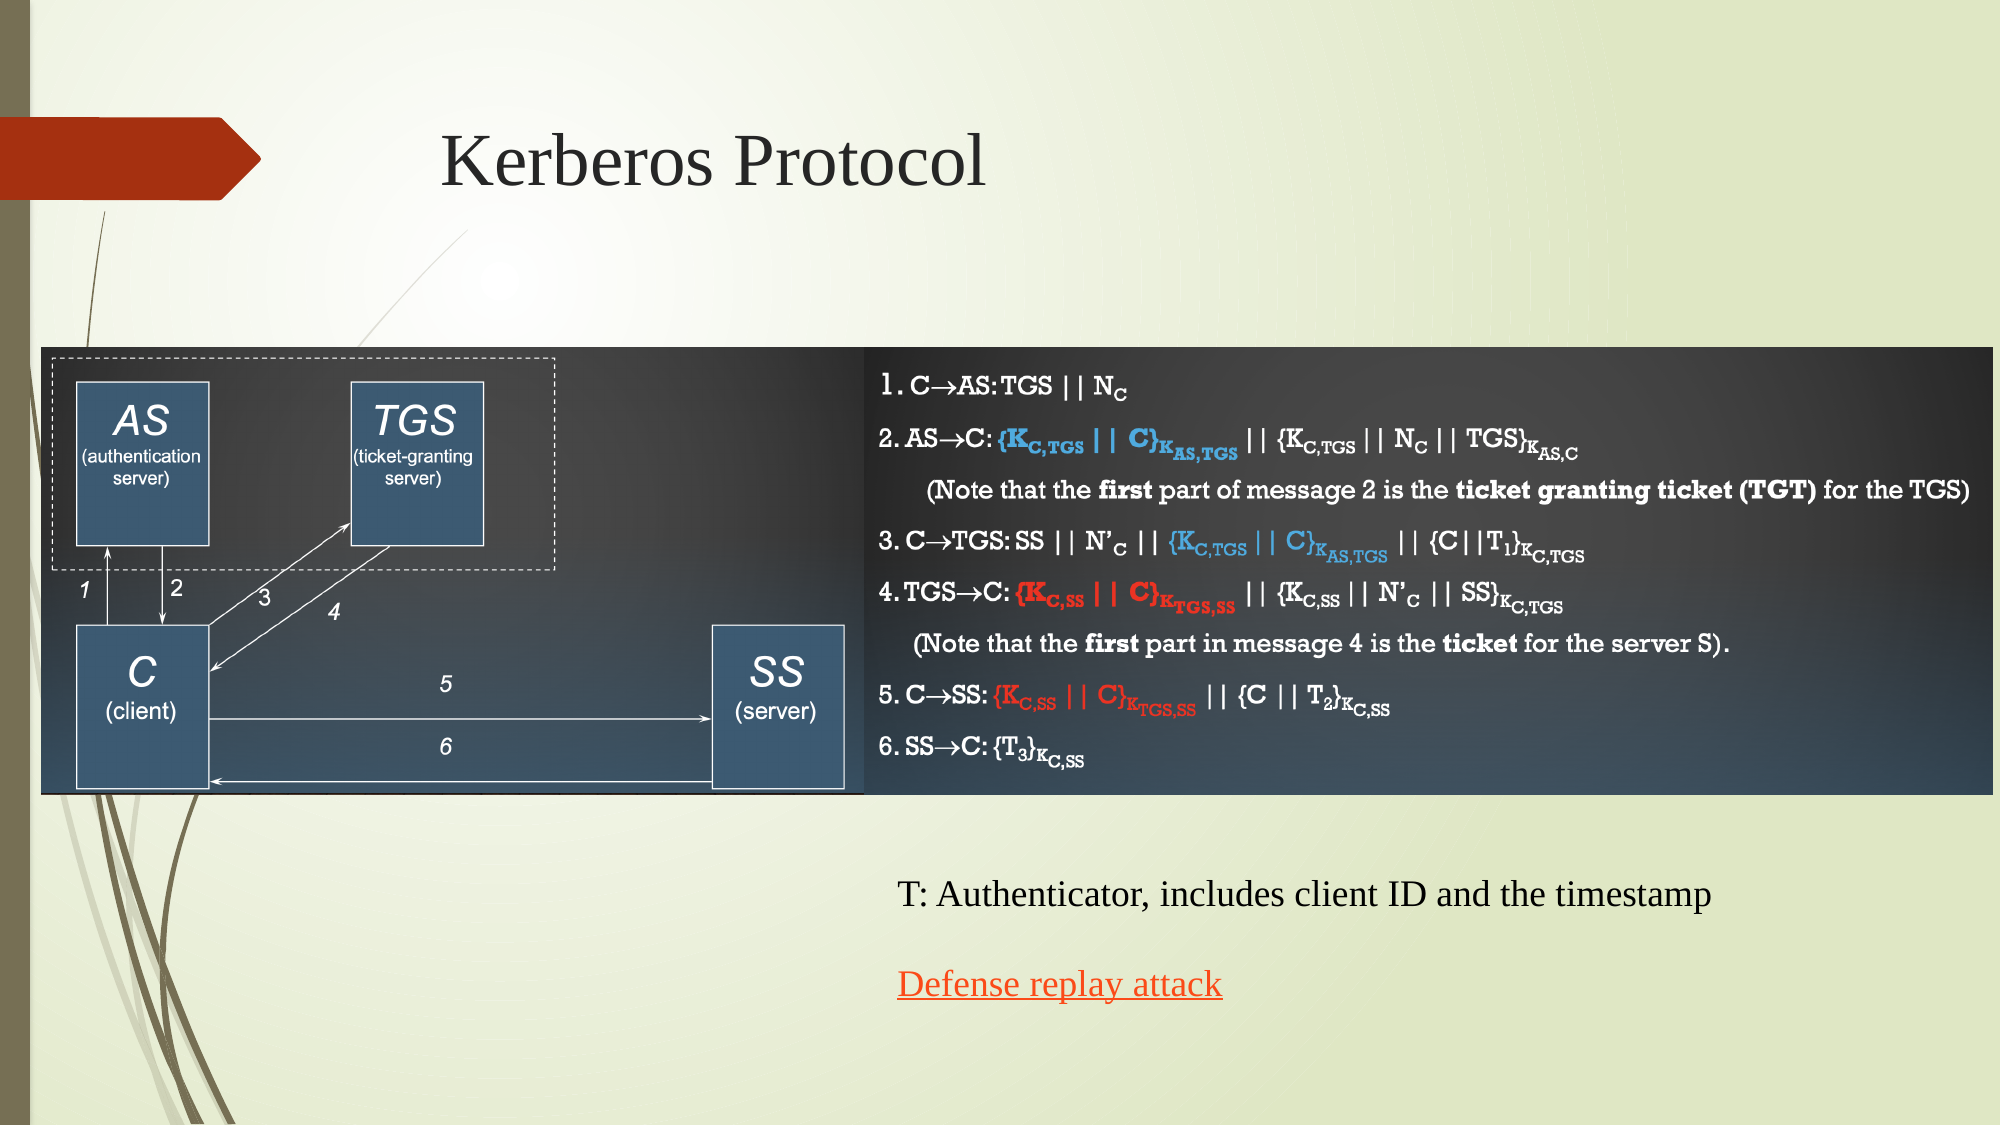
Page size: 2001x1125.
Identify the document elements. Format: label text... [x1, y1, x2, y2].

picture [40, 346, 1993, 796]
title Kerberos Protocol [425, 102, 1888, 313]
text_box T: Authenticator, includes client ID and the timestamp Defense replay attack [882, 861, 1729, 1012]
